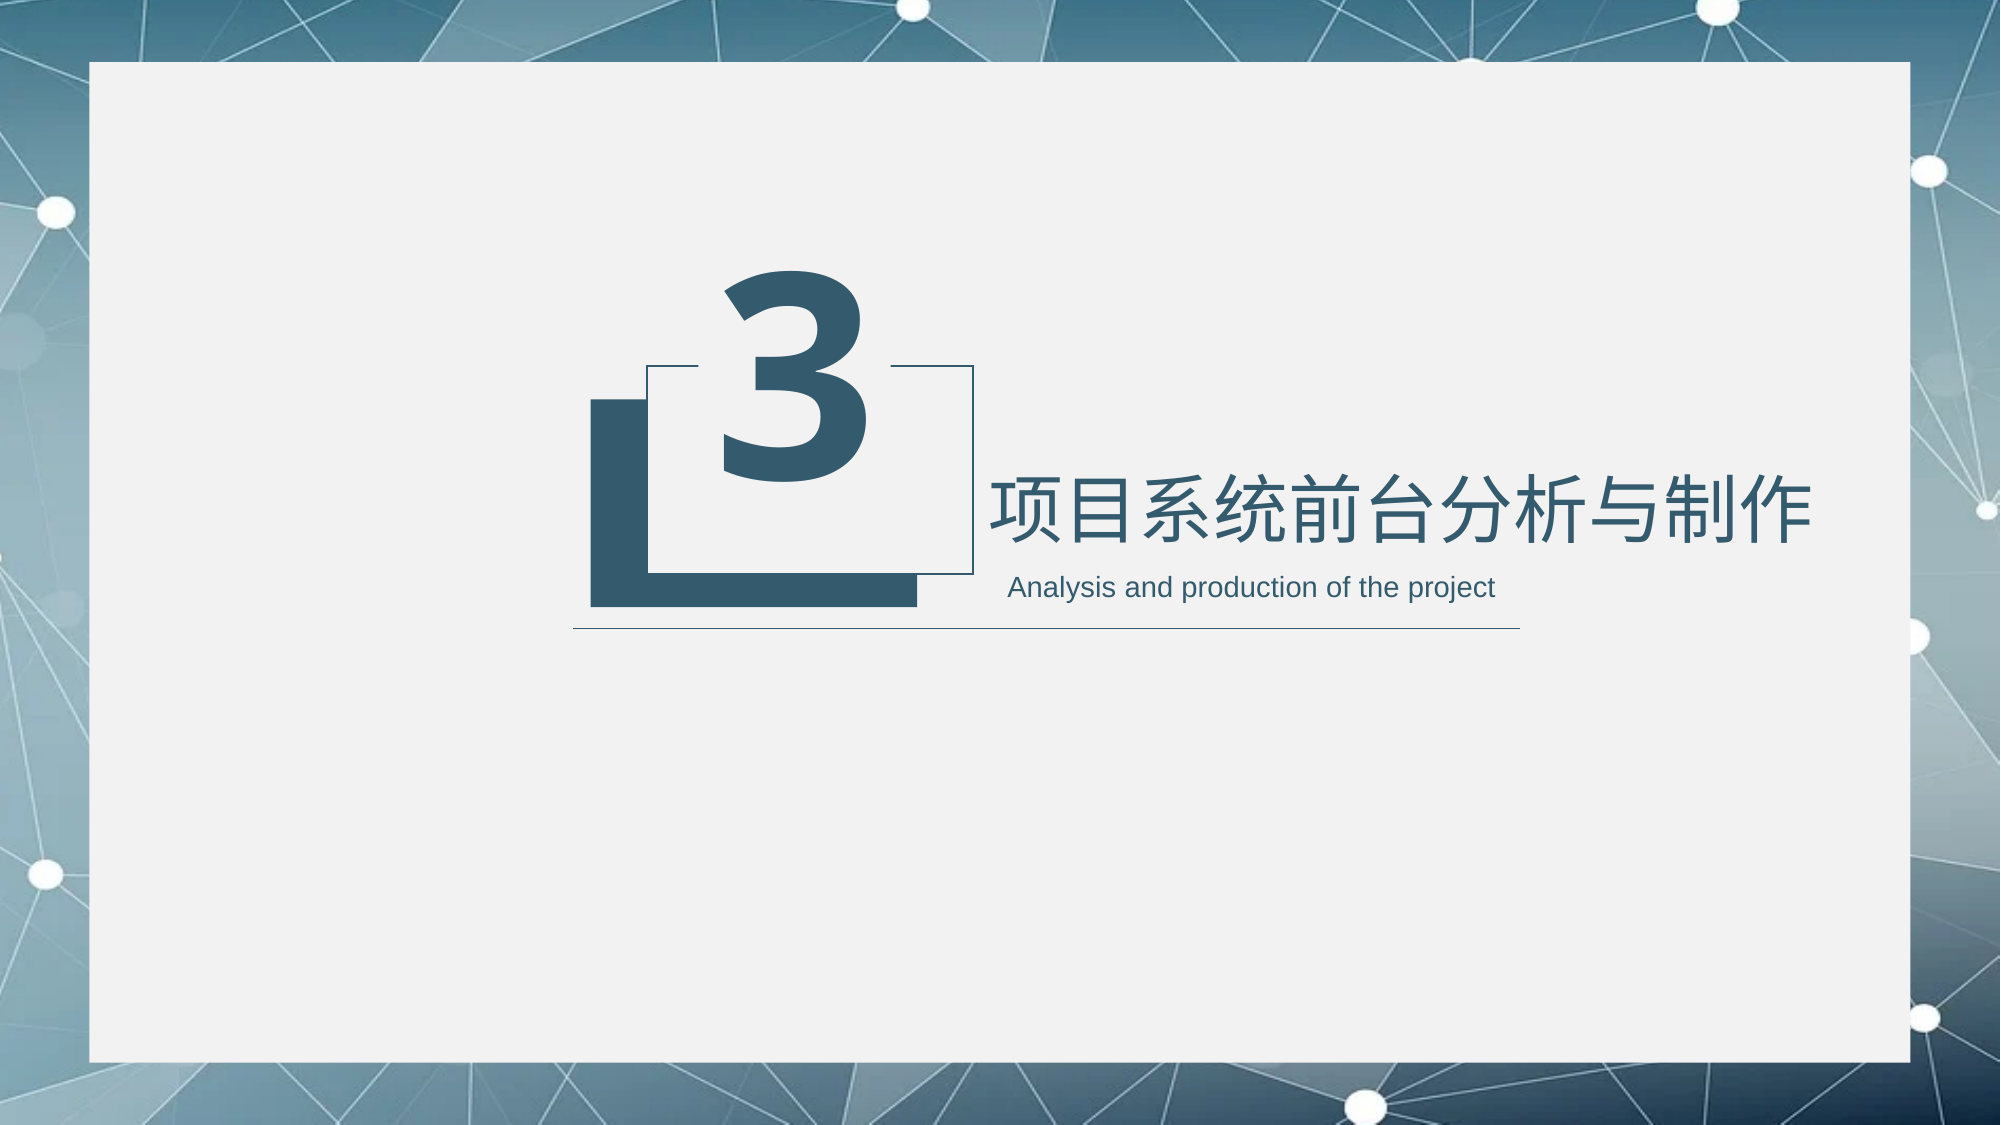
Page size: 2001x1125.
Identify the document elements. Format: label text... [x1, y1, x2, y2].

text_box [646, 365, 974, 575]
text_box [590, 398, 918, 608]
picture [0, 0, 2000, 1125]
text_box Analysis and production of the project [983, 561, 1521, 611]
text_box 项目系统前台分析与制作 [973, 455, 1829, 561]
text_box 3 [698, 185, 891, 545]
